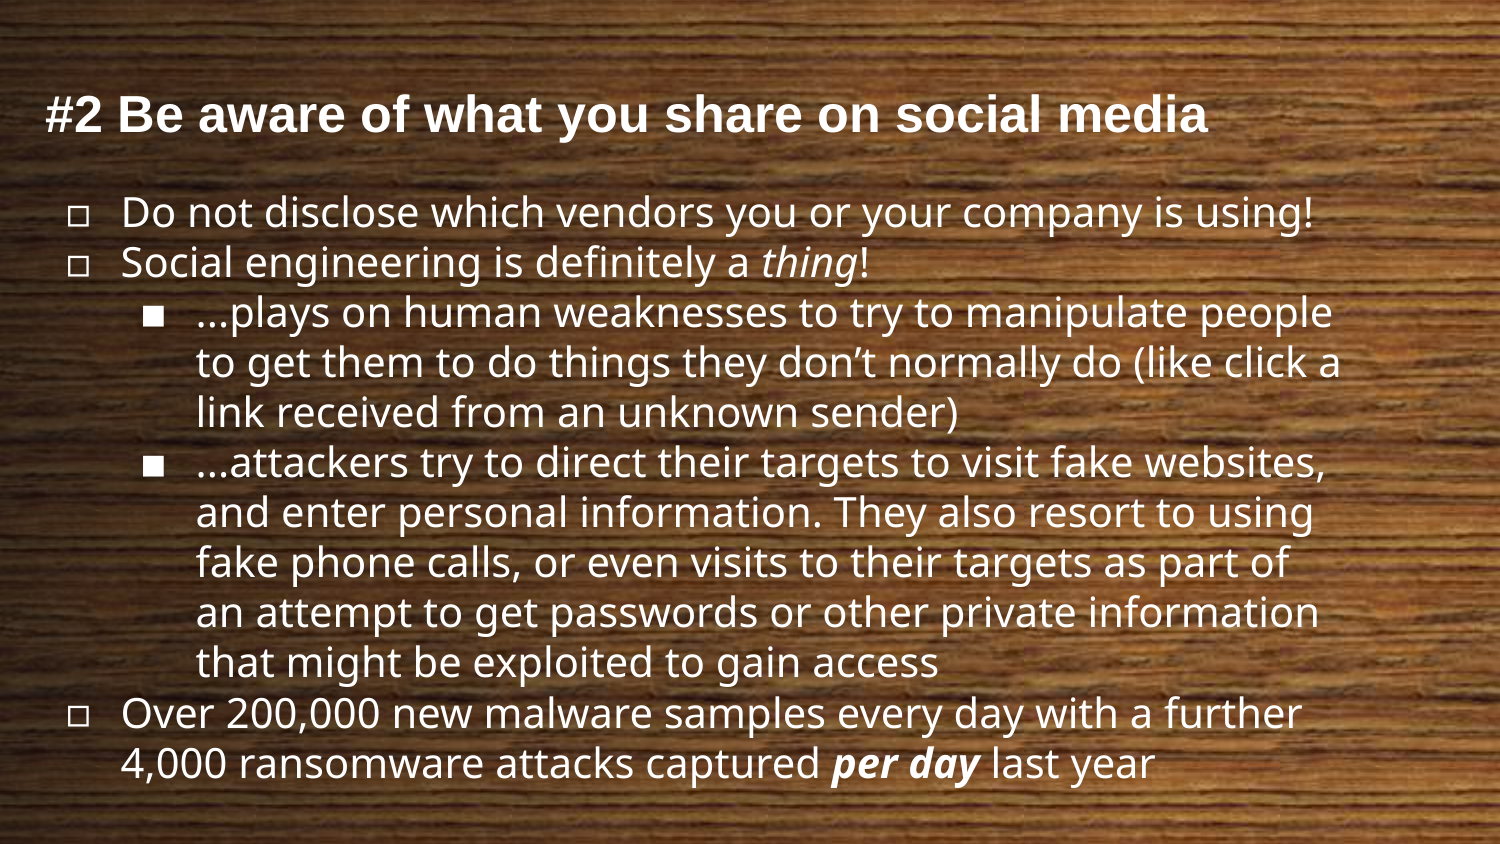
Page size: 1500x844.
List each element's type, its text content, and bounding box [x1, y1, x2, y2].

picture [0, 0, 1500, 844]
subtitle Do not disclose which vendors you or your company is using! Social engineering is definitely a thing! ...plays on human weaknesses to try to manipulate people to get them to do things they don’t normally do (like click a link received from an unknown sender) ...attackers try to direct their targets to visit fake websites, and enter personal information. They also resort to using fake phone calls, or even visits to their targets as part of an attempt to get passwords or other private information that might be exploited to gain access Over 200,000 new malware samples every day with a further 4,000 ransomware attacks captured per day last year [30, 171, 1362, 300]
text_box #2 Be aware of what you share on social media [30, 72, 1298, 150]
